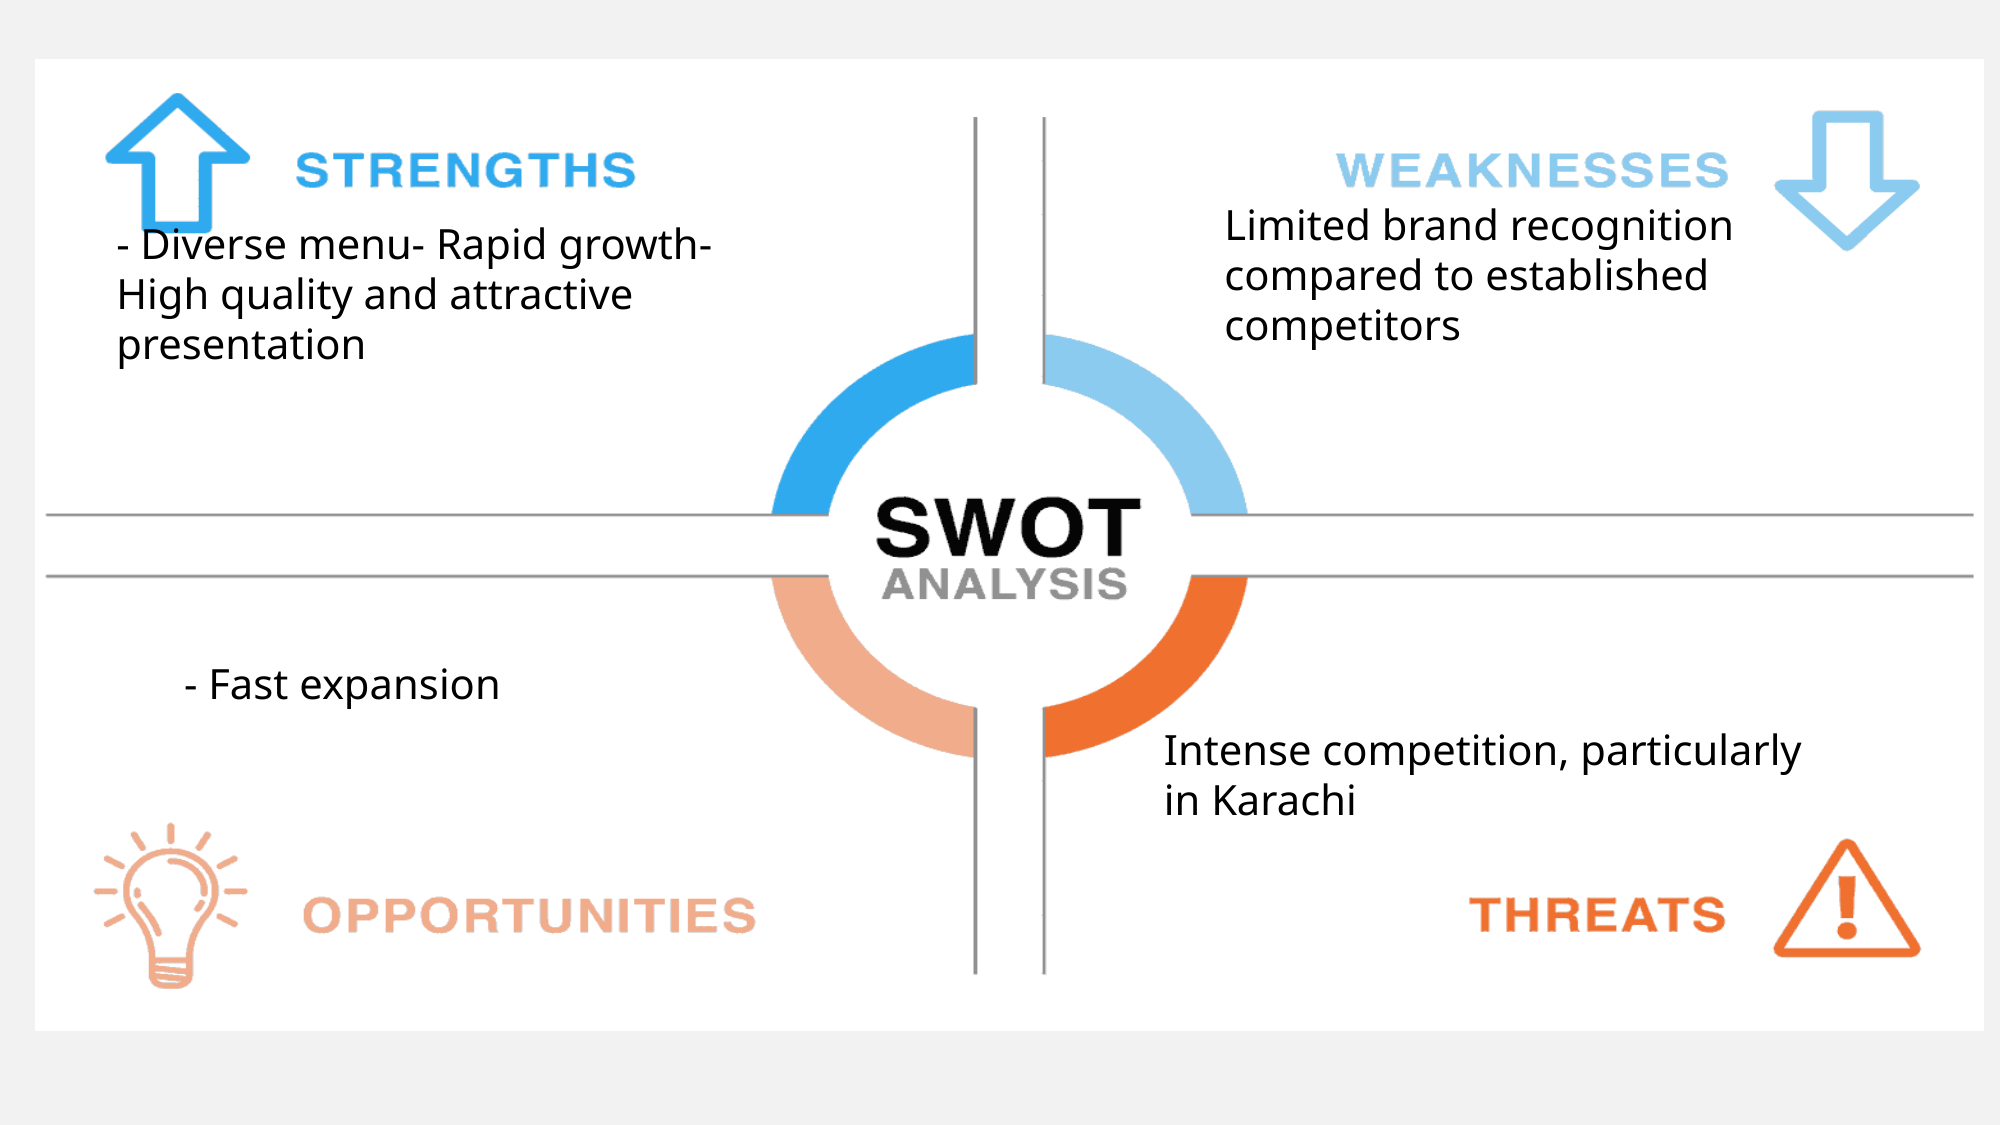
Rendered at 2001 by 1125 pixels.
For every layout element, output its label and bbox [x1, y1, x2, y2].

list [35, 59, 1984, 1031]
